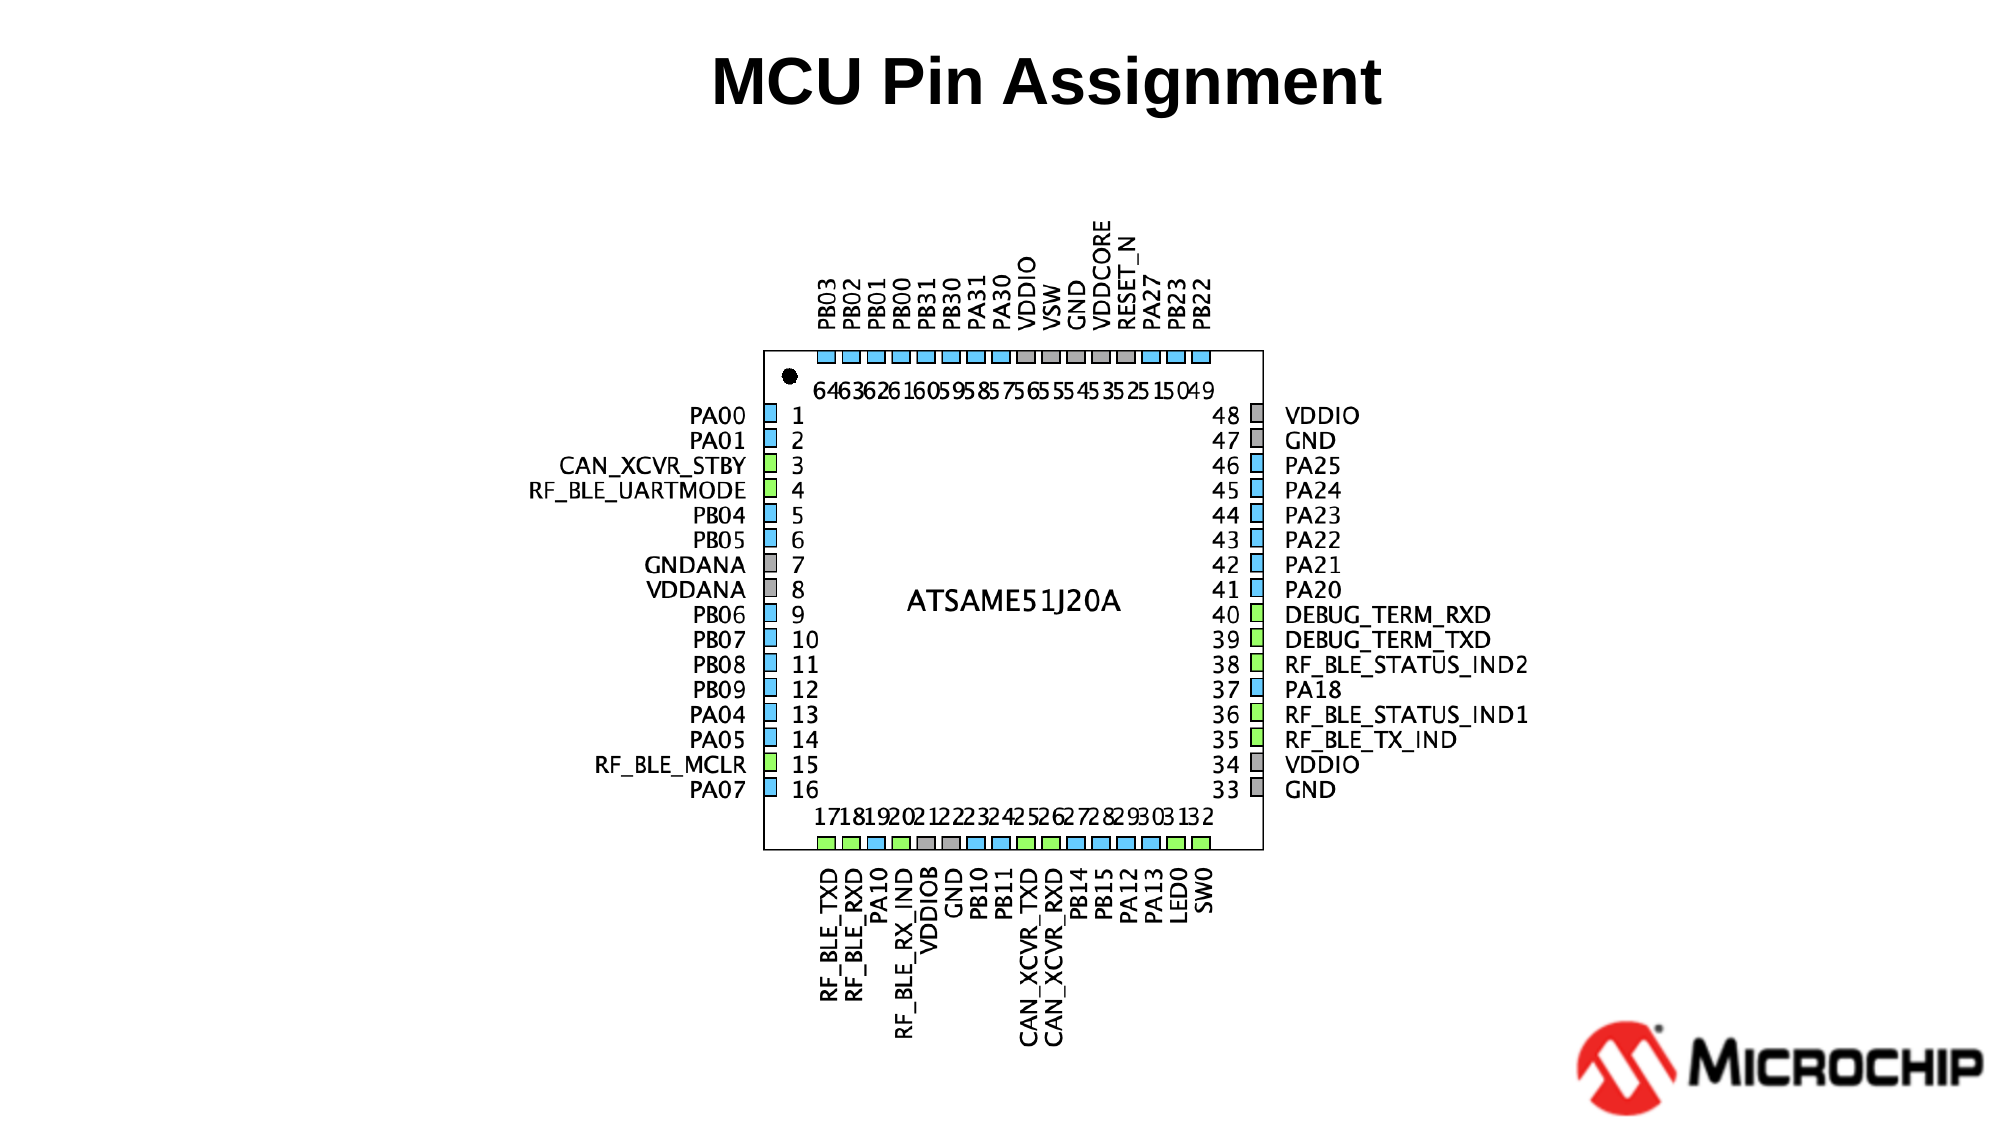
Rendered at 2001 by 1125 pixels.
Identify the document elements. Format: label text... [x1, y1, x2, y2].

picture [1570, 1006, 1994, 1122]
picture [505, 155, 1550, 1096]
text_box MCU Pin Assignment [268, 30, 1827, 125]
